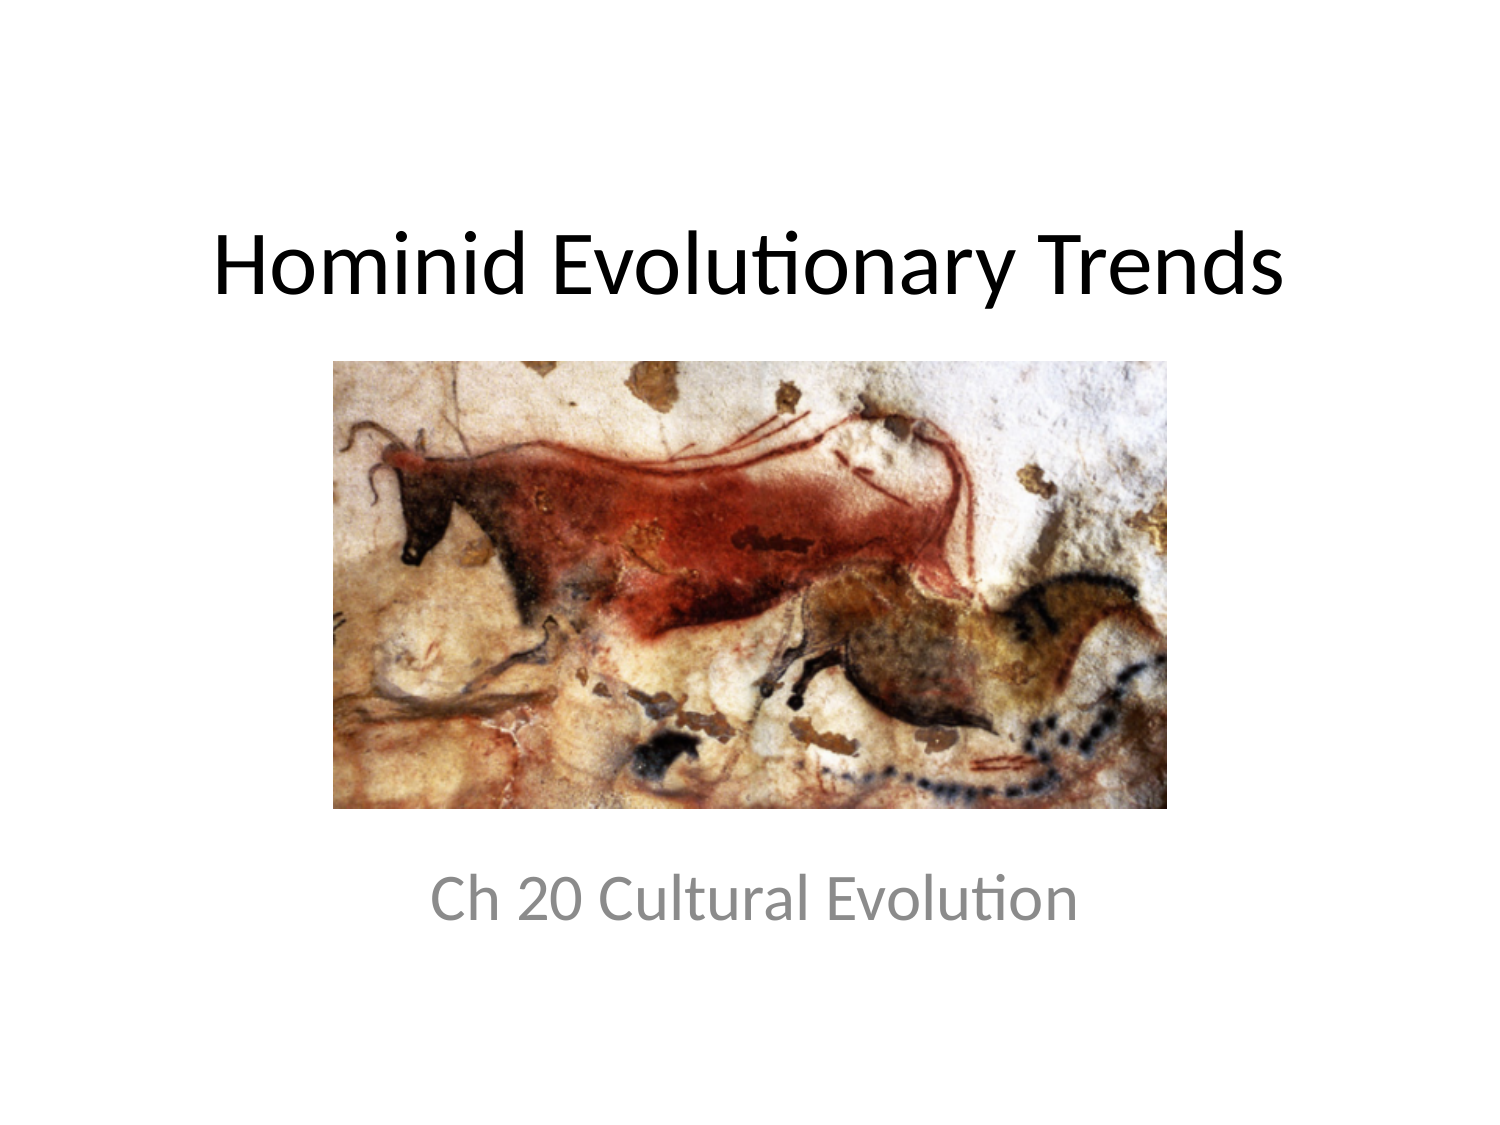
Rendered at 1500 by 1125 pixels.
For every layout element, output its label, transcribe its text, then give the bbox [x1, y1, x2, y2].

title Hominid Evolutionary Trends [112, 137, 1388, 379]
picture [333, 361, 1167, 809]
subtitle Ch 20 Cultural Evolution [230, 846, 1281, 976]
